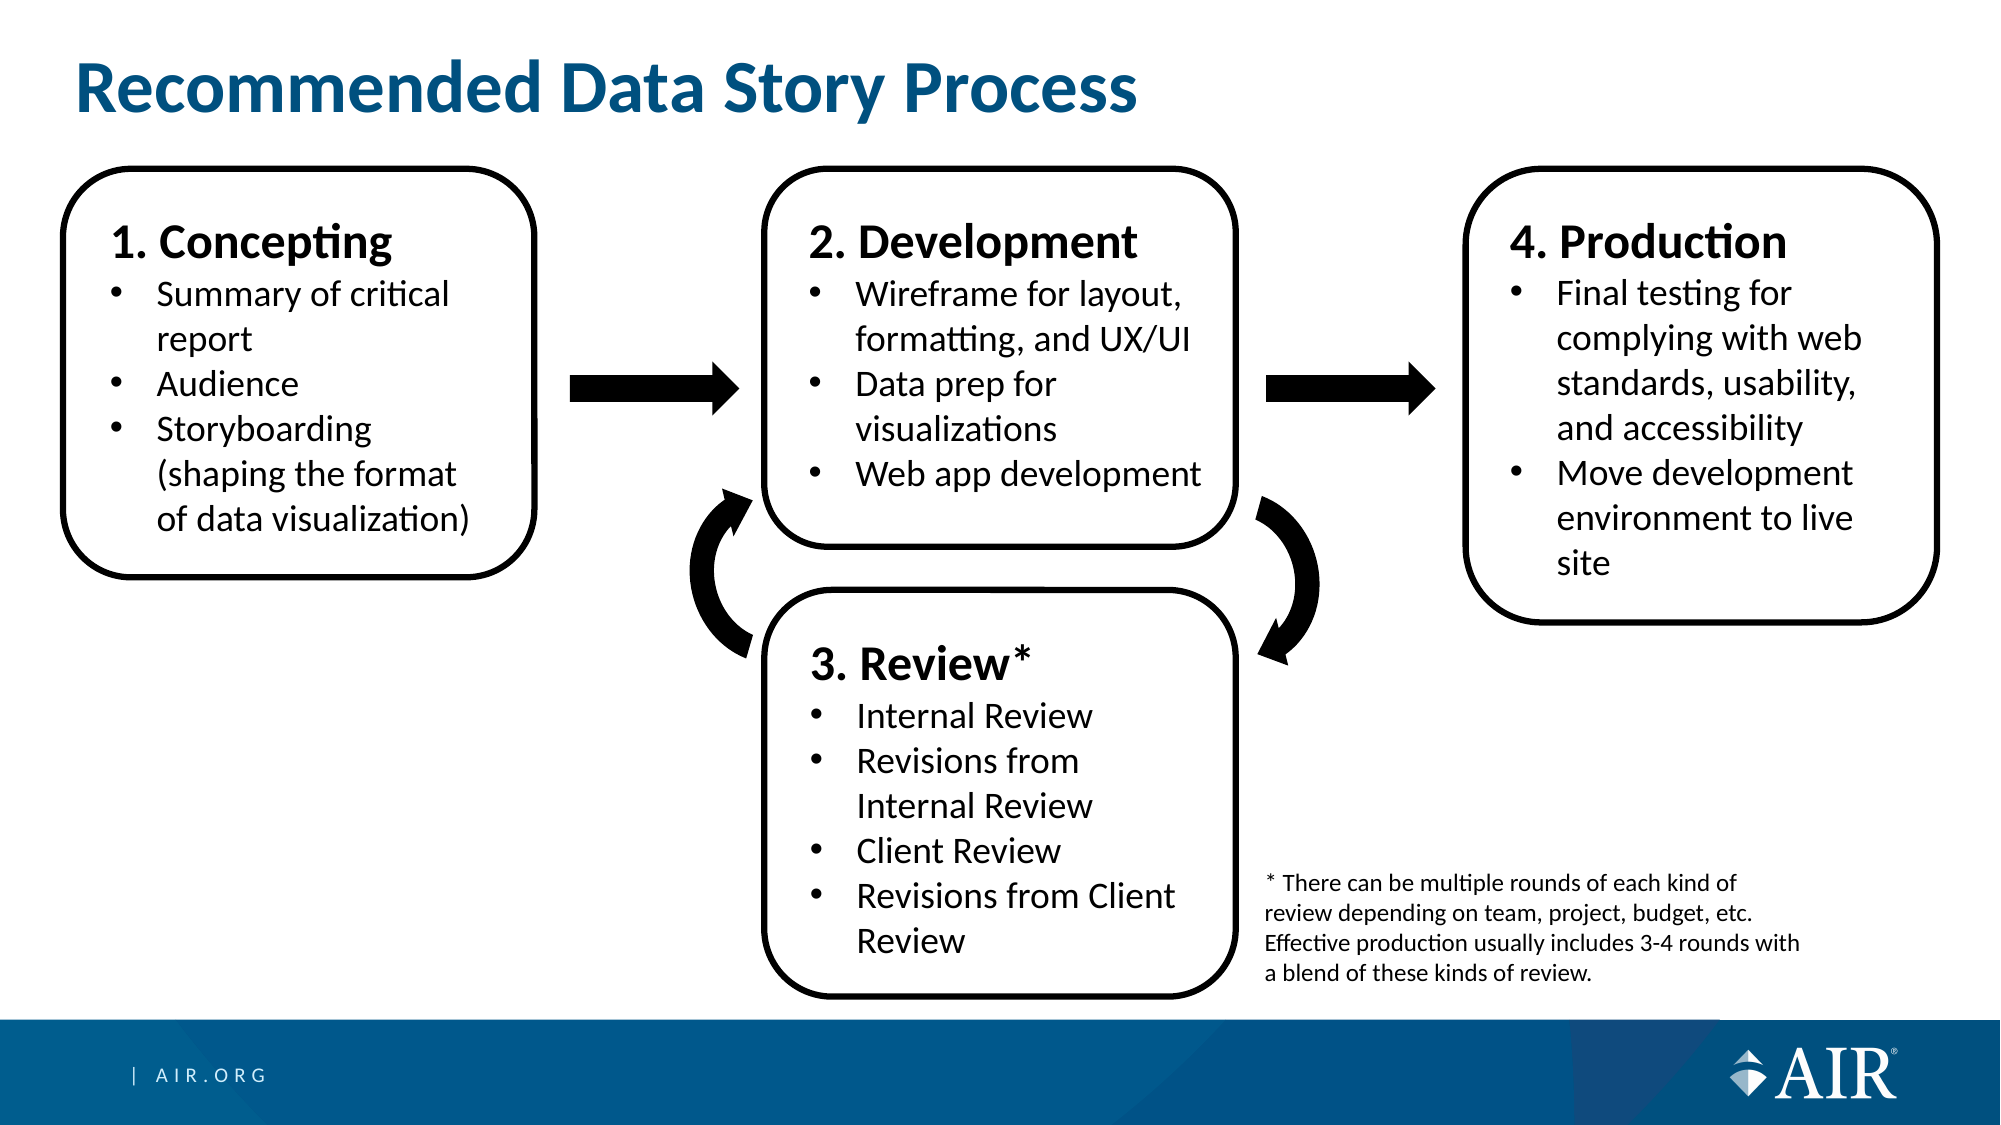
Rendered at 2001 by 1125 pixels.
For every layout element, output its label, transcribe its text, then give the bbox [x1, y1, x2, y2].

title Recommended Data Story Process [75, 0, 1925, 129]
text_box 2. Development Wireframe for layout, formatting, and UX/UI Data prep for visualizations Web app development [793, 201, 1236, 502]
text_box 1. Concepting Summary of critical report Audience Storyboarding (shaping the format of data visualization) [95, 201, 505, 547]
text_box 4. Production Final testing for complying with web standards, usability, and accessibility Move development environment to live site [1495, 200, 1905, 591]
text_box [1464, 167, 1939, 624]
text_box * There can be multiple rounds of each kind of review depending on team, project, budget, etc. Effective production usually includes 3-4 rounds with a blend of these kinds of review. [1249, 859, 1824, 994]
text_box [569, 361, 740, 416]
text_box [689, 488, 754, 659]
text_box [763, 167, 1235, 548]
text_box [61, 167, 536, 579]
picture [1728, 1046, 1899, 1100]
text_box [1255, 495, 1320, 666]
text_box 3. Review* Internal Review Revisions from Internal Review Client Review Revisions from Client Review [795, 623, 1205, 968]
text_box [763, 588, 1237, 998]
text_box [1266, 361, 1436, 416]
